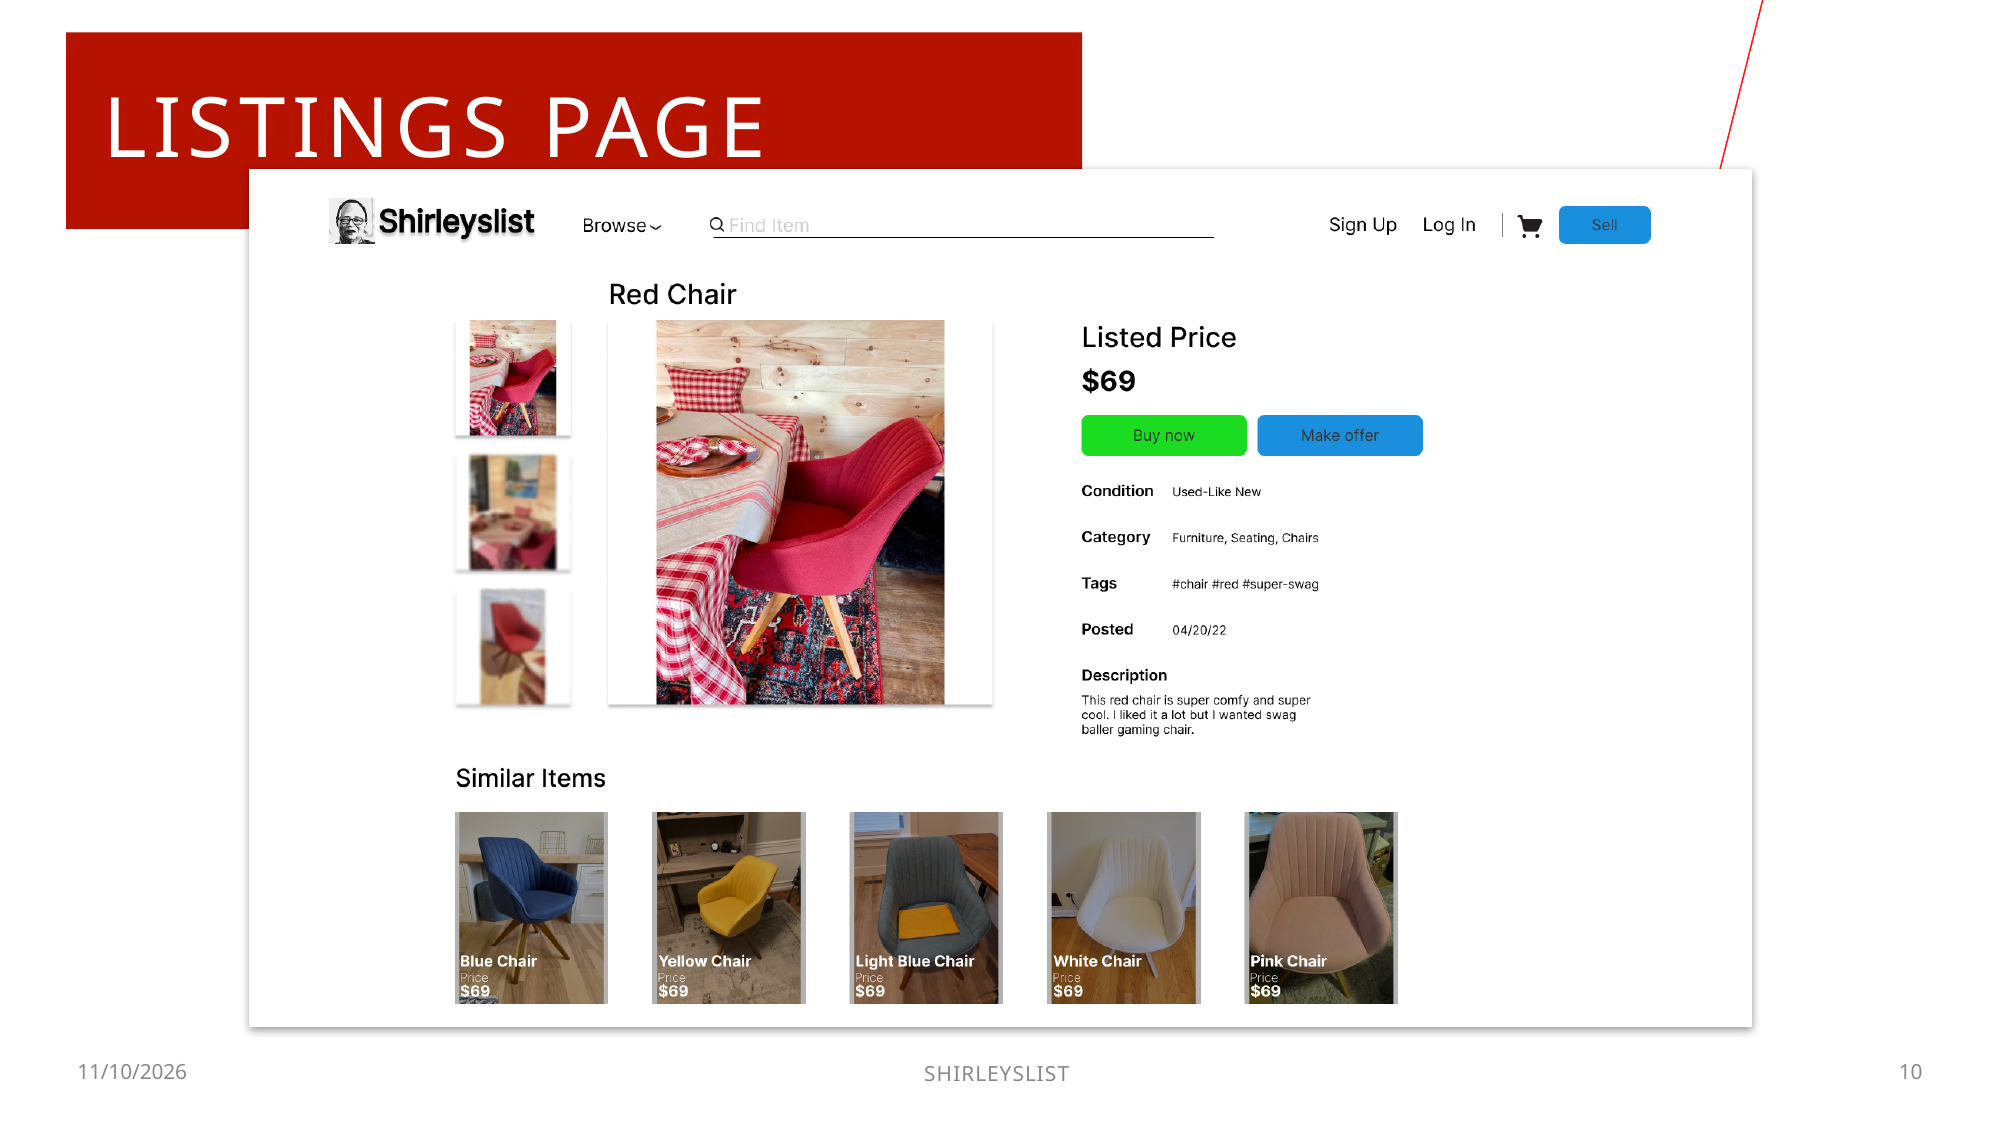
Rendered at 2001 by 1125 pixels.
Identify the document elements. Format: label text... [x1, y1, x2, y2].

title Listings page [66, 32, 1083, 229]
slide_number 10 [1684, 1042, 1938, 1103]
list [263, 183, 1738, 1013]
footer SHIRLEYSLIST [662, 1042, 1338, 1103]
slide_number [62, 1042, 347, 1103]
